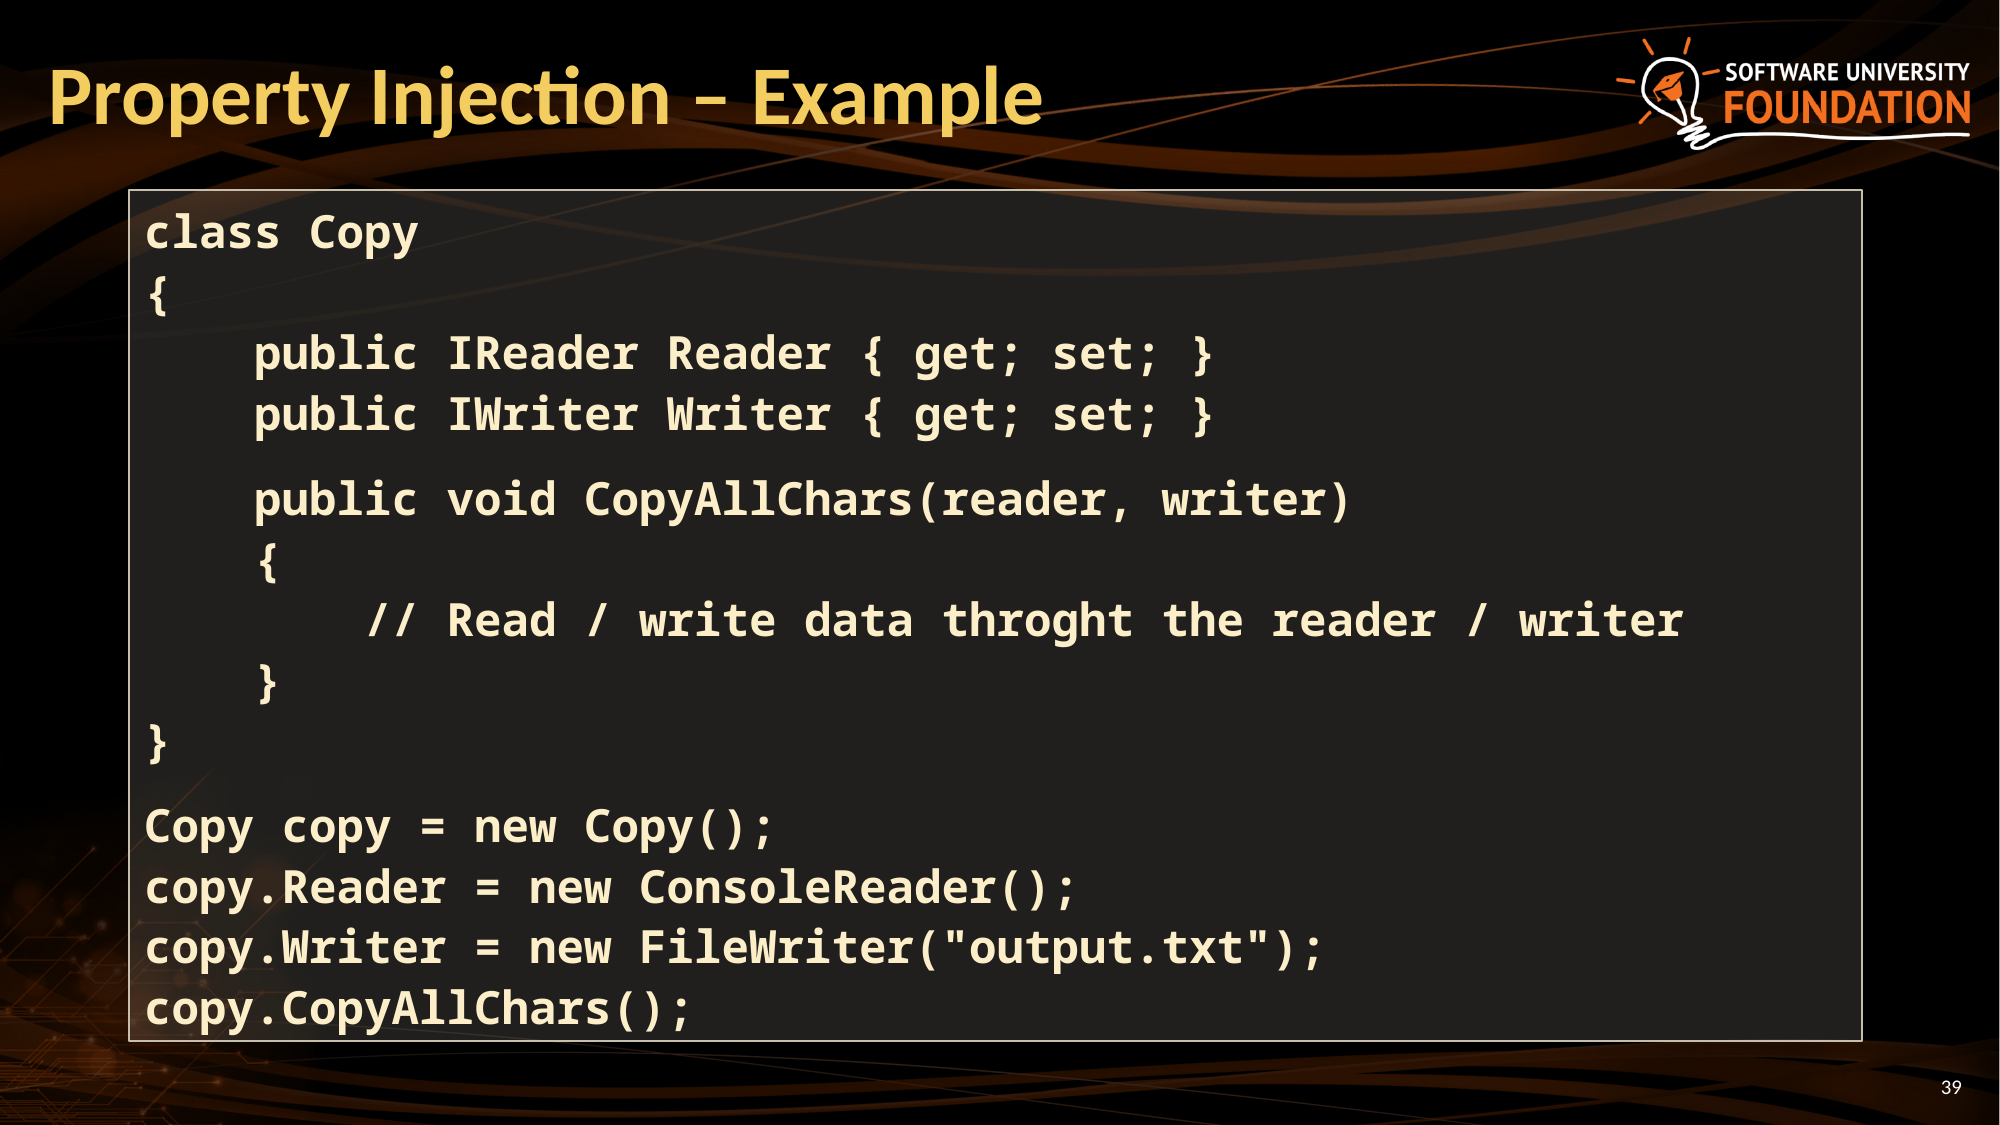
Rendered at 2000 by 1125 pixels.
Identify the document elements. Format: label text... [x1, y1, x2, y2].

text_box class Copy { public IReader Reader { get; set; } public IWriter Writer { get; set; } public void CopyAllChars(reader, writer) { // Read / write data throght the reader / writer } } Copy copy = new Copy(); copy.Reader = new ConsoleReader(); copy.Writer = new FileWriter("output.txt"); copy.CopyAllChars(); [129, 190, 1863, 1041]
slide_number 39 [1897, 1070, 1968, 1103]
picture [0, 0, 2000, 1125]
title Property Injection – Example [30, 6, 1602, 189]
